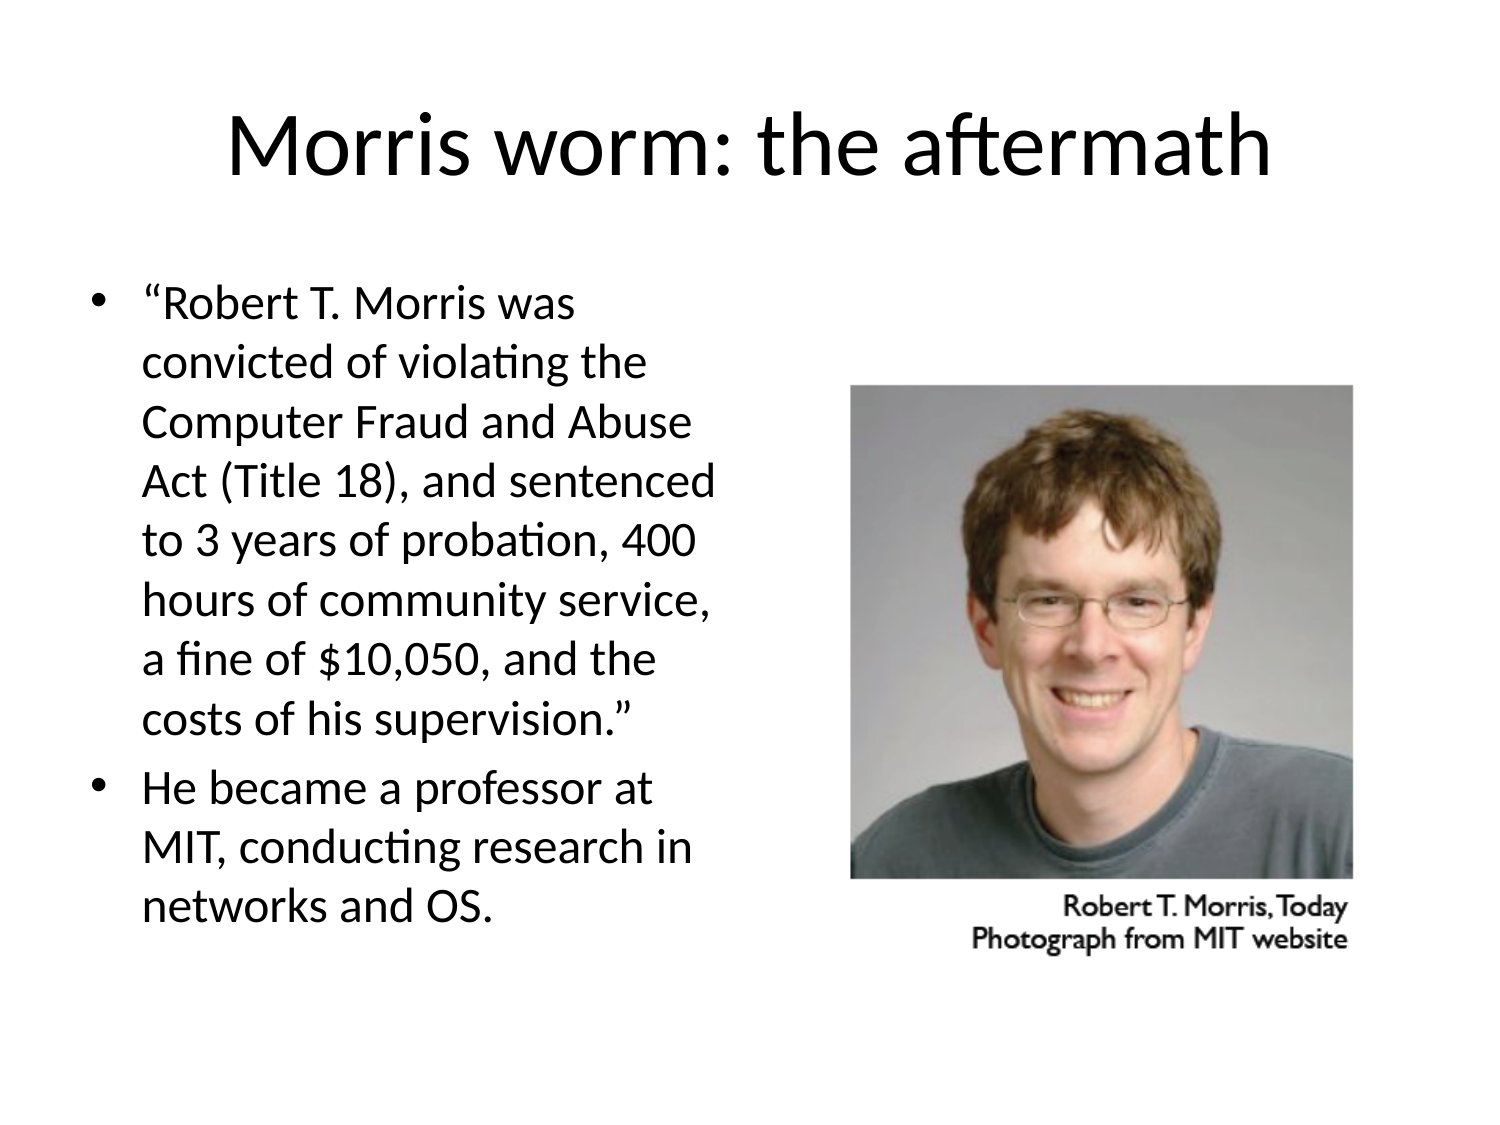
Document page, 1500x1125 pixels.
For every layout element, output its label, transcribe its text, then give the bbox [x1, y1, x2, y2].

title Morris worm: the aftermath [75, 45, 1425, 233]
list “Robert T. Morris was convicted of violating the Computer Fraud and Abuse Act (Title 18), and sentenced to 3 years of probation, 400 hours of community service, a fine of $10,050, and the costs of his supervision.” He became a professor at MIT, conducting research in networks and OS. [75, 262, 738, 1005]
picture [779, 337, 1426, 991]
